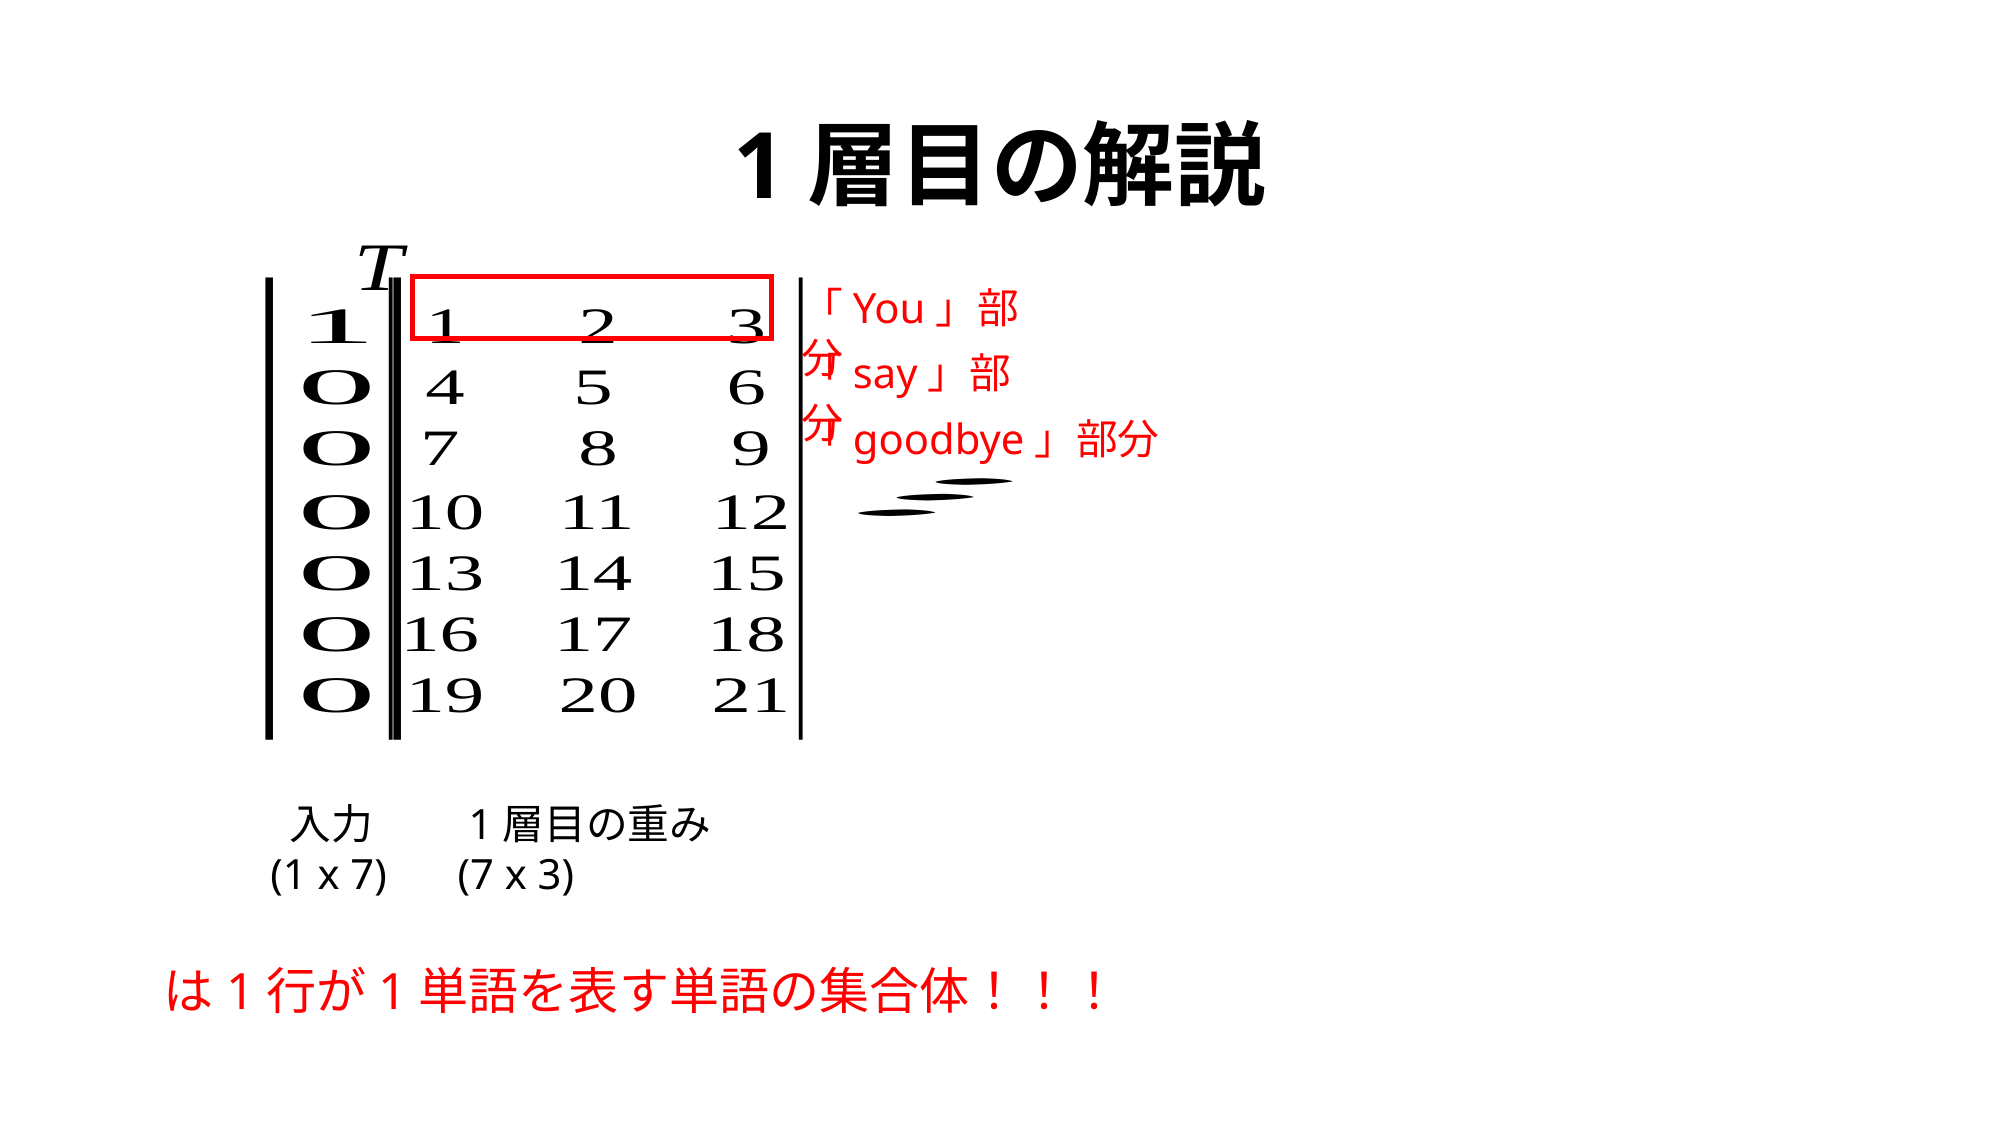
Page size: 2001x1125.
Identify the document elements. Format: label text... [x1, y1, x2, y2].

text_box [847, 470, 953, 522]
text_box 「goodbye」部分 [786, 405, 1227, 470]
text_box 「say」部分 [786, 339, 1062, 405]
title 1層目の解説 [137, 59, 1863, 278]
text_box [412, 275, 773, 340]
text_box 入力 (1 x 7) [255, 790, 413, 906]
text_box 「You」部分 [786, 274, 1062, 339]
